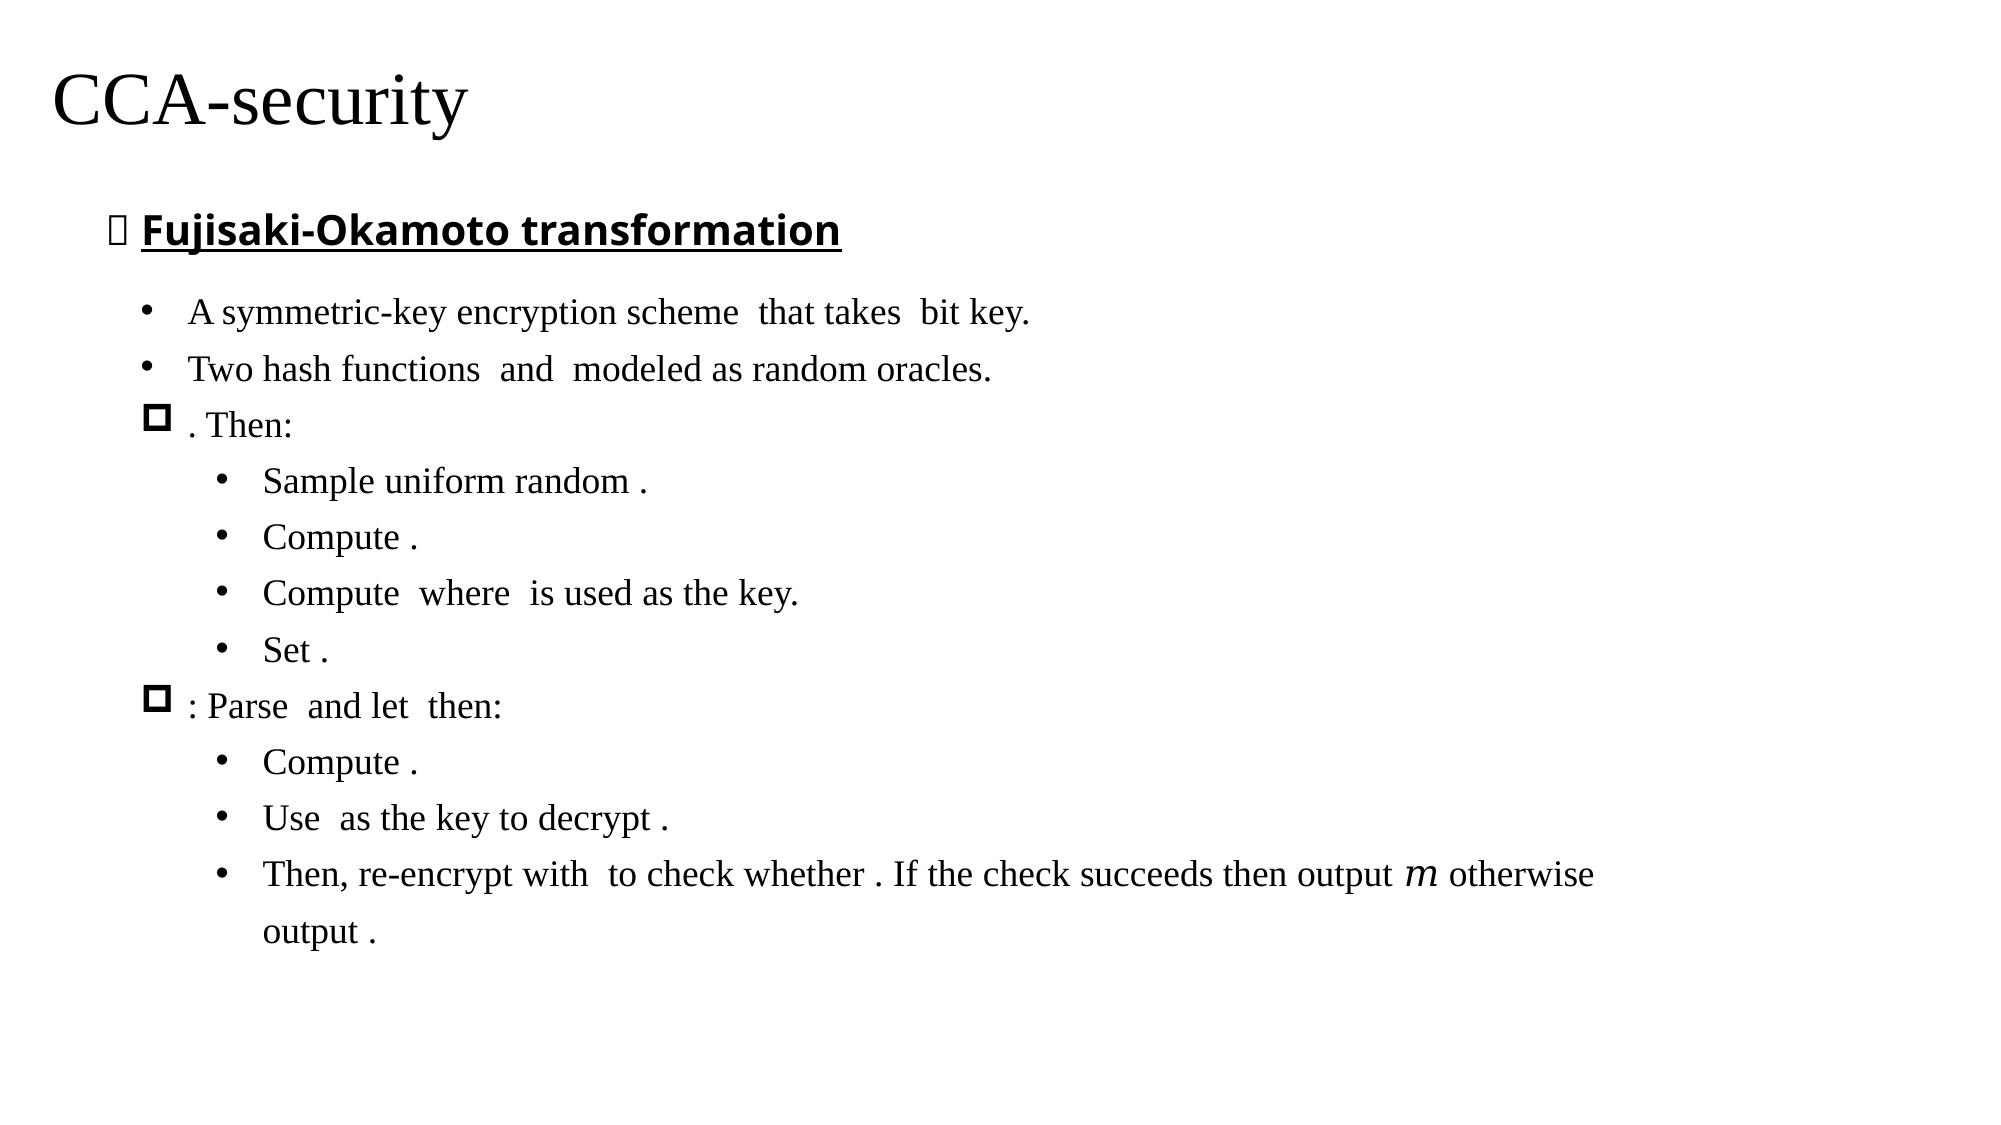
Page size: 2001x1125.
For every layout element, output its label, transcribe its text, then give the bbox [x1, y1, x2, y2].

text_box CCA-security [0, 44, 1228, 156]
text_box  Fujisaki-Okamoto transformation [90, 196, 1003, 262]
